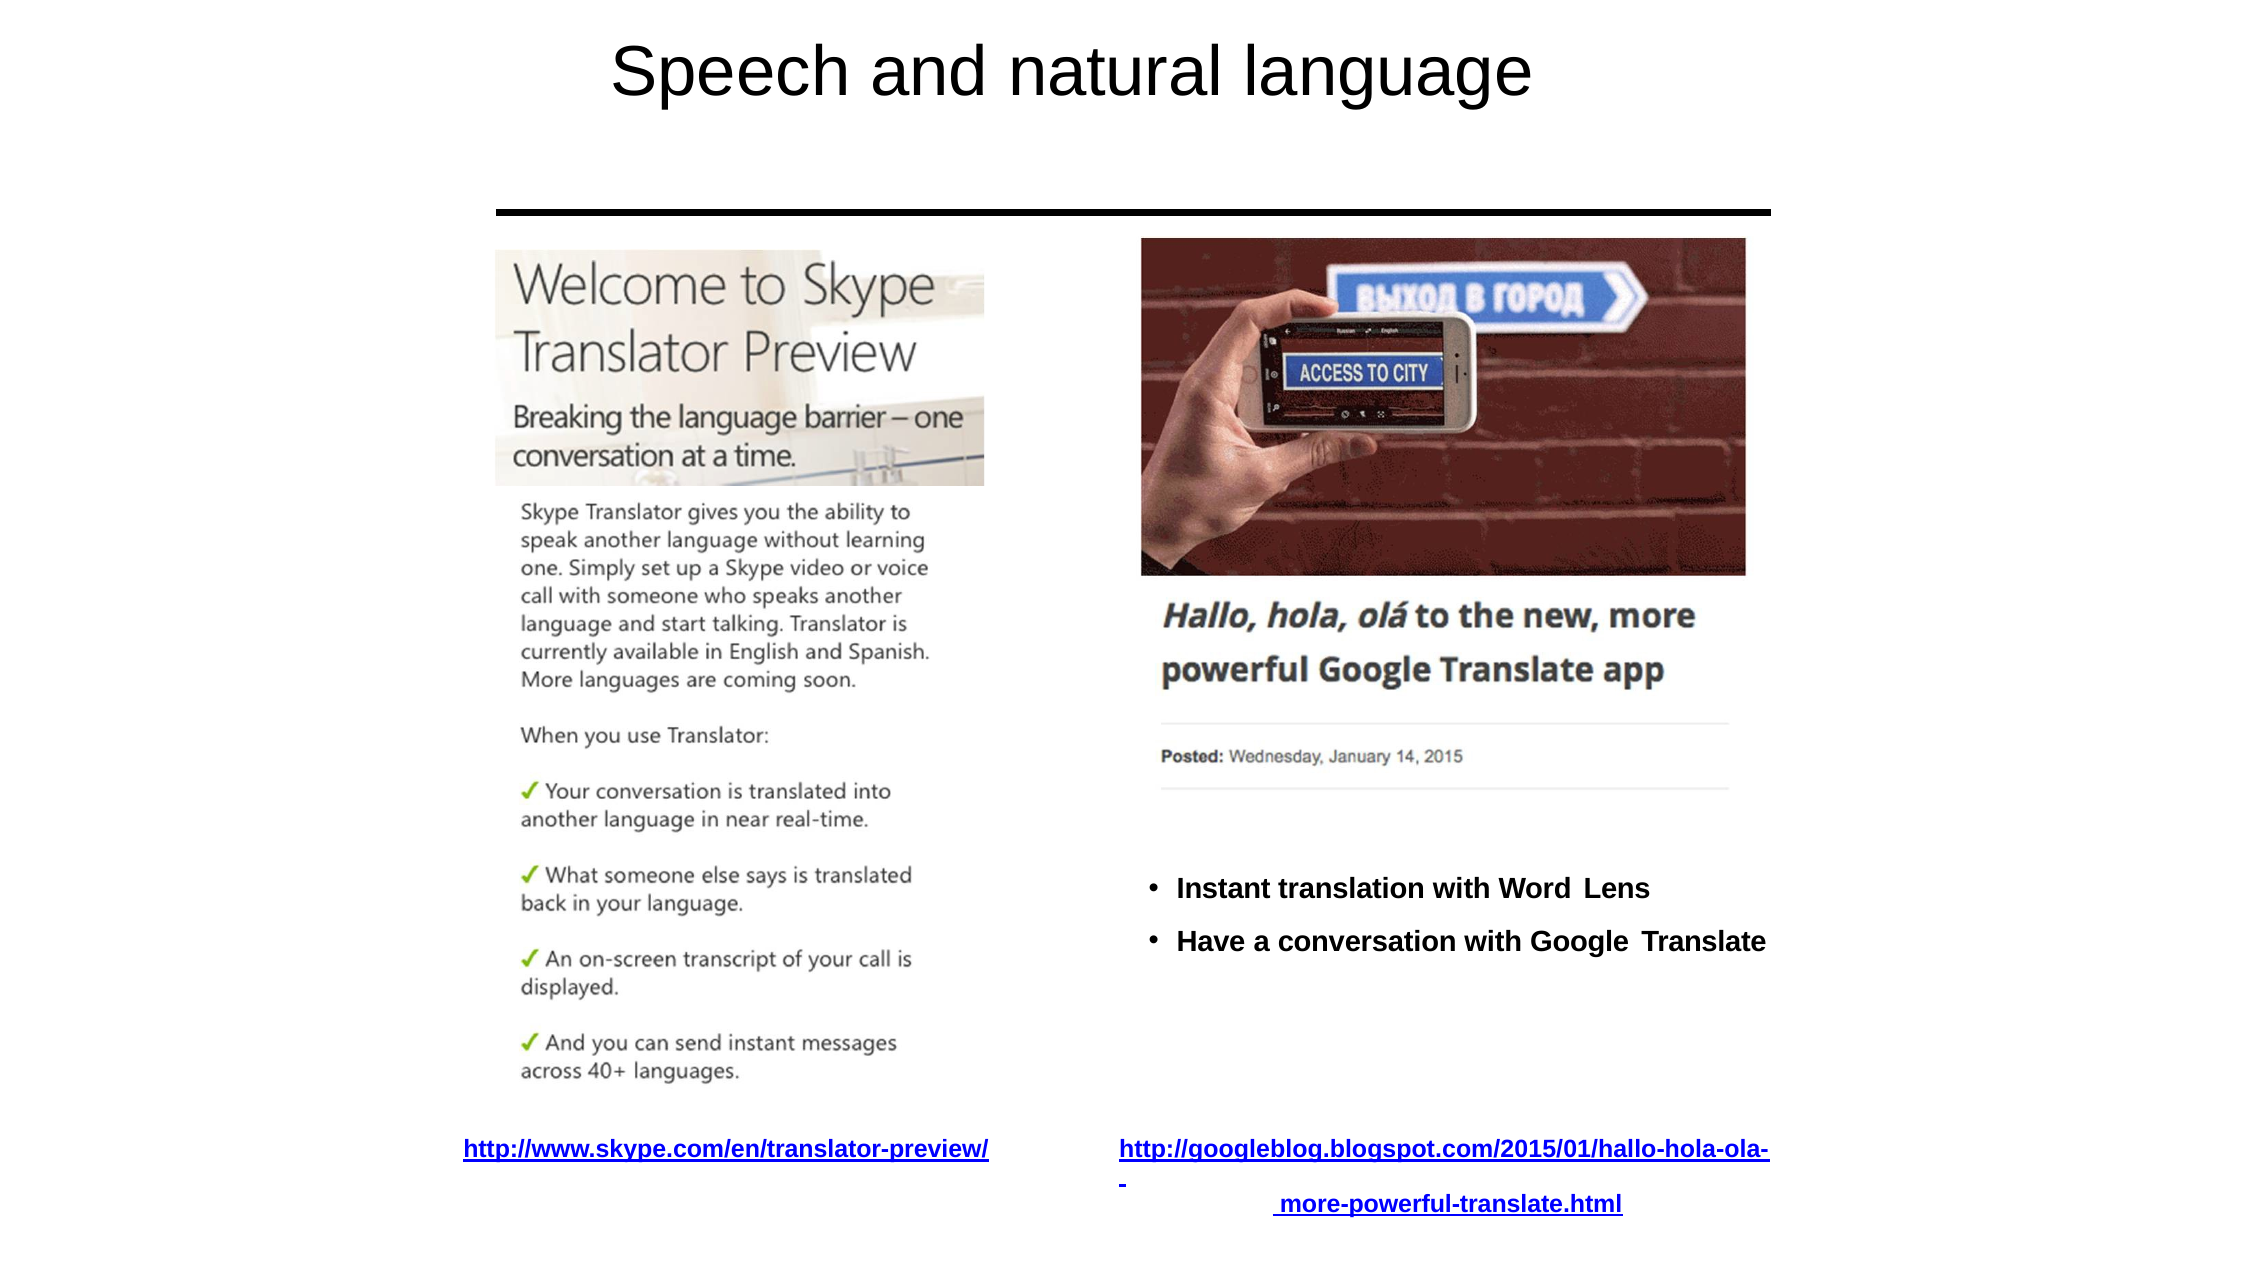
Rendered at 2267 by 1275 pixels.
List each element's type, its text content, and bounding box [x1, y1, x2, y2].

text_box [508, 486, 947, 1105]
title Speech and natural language [608, 24, 1539, 238]
text_box http://www.skype.com/en/translator-preview/ [461, 1132, 997, 1163]
text_box http://googleblog.blogspot.com/2015/01/hallo-hola-ola- more-powerful-translate.html [1117, 1132, 1775, 1193]
text_box Instant translation with Word Lens Have a conversation with Google Translate [1146, 869, 1771, 958]
text_box [1130, 236, 1760, 582]
text_box [1144, 587, 1747, 801]
text_box [494, 249, 985, 486]
